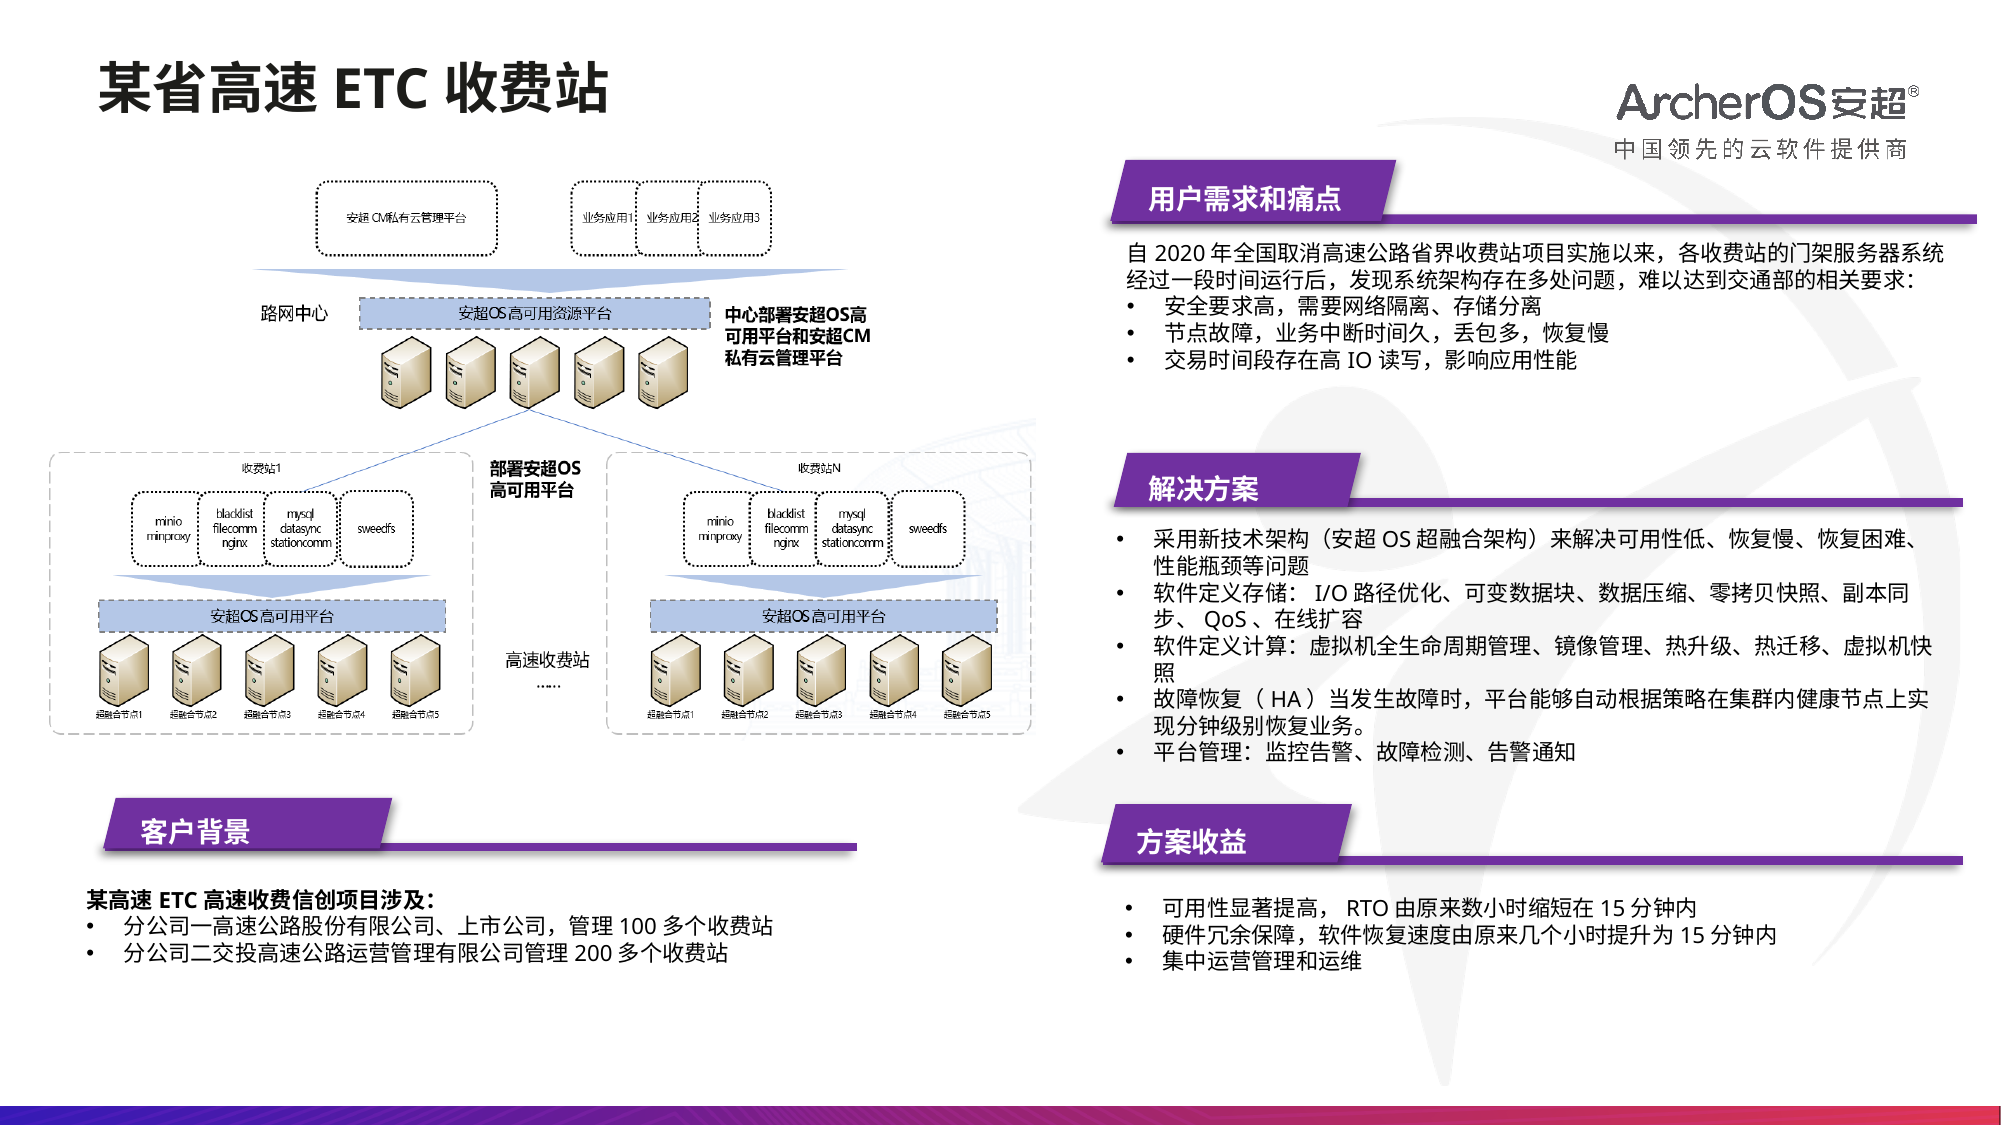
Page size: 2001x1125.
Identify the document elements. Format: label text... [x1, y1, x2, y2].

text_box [1110, 147, 1978, 225]
text_box 采用新技术架构（安超OS超融合架构）来解决可用性低、恢复慢、恢复困难、性能瓶颈等问题 软件定义存储：I/O路径优化、可变数据块、数据压缩、零拷贝快照、副本同步、QoS、在线扩容 软件定义计算：虚拟机全生命周期管理、镜像管理、热升级、热迁移、虚拟机快照 故障恢复（HA）当发生故障时，平台能够自动根据策略在集群内健康节点上实现分钟级别恢复业务。 平台管理：监控告警、故障检测、告警通知 [1101, 518, 1949, 773]
picture [36, 166, 1036, 741]
text_box 某省高速ETC收费站 [82, 53, 1265, 133]
text_box 自2020年全国取消高速公路省界收费站项目实施以来，各收费站的门架服务器系统经过一段时间运行后，发现系统架构存在多处问题，难以达到交通部的相关要求： 安全要求高，需要网络隔离、存储分离 节点故障，业务中断时间久，丢包多，恢复慢 交易时间段存在高IO读写，影响应用性能 [1112, 232, 1963, 381]
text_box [1101, 793, 1963, 865]
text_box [1114, 437, 1963, 507]
picture [1615, 81, 1919, 147]
picture [0, 1106, 2001, 1125]
text_box 可用性显著提高，RTO由原来数小时缩短在15分钟内 硬件冗余保障，软件恢复速度由原来几个小时提升为15分钟内 集中运营管理和运维 [1110, 887, 1929, 982]
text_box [103, 722, 857, 851]
text_box 某高速ETC高速收费信创项目涉及： 分公司一高速公路股份有限公司、上市公司，管理100多个收费站 分公司二交投高速公路运营管理有限公司管理200多个收费站 [71, 878, 1001, 974]
